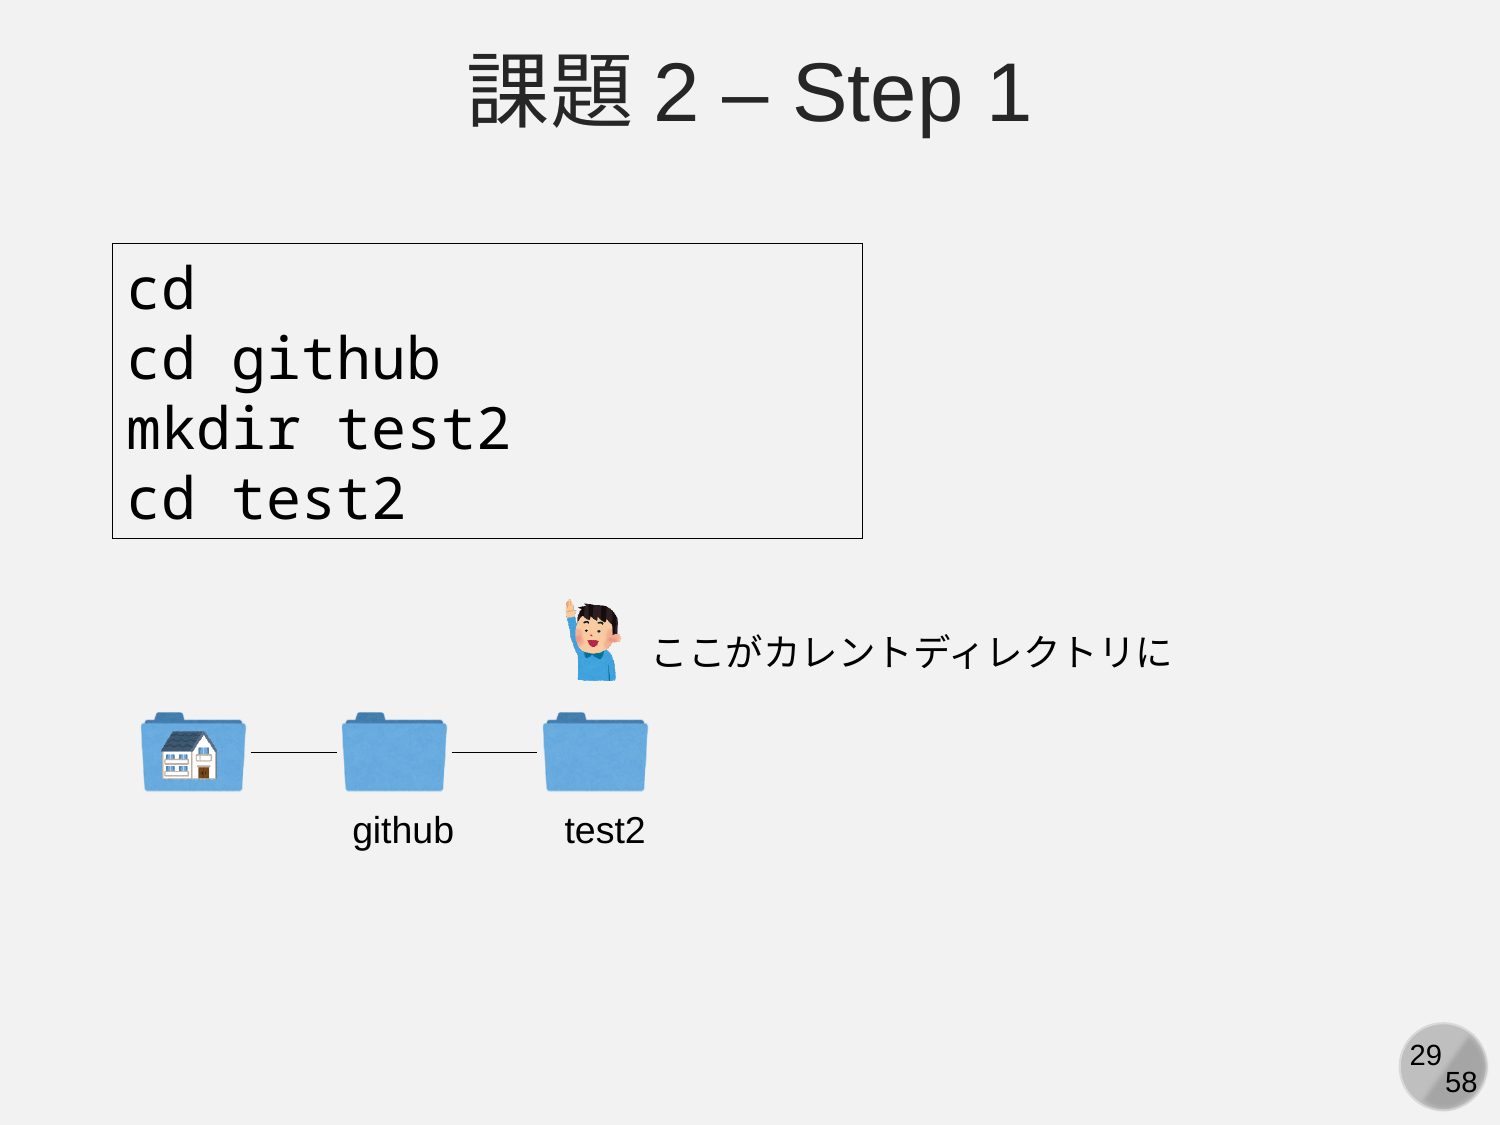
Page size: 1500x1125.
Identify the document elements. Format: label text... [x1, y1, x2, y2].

list 課題2 – Step 1 [0, 31, 1500, 155]
picture [135, 704, 251, 801]
picture [537, 704, 653, 801]
picture [336, 704, 452, 801]
text_box github [337, 798, 469, 859]
text_box cd cd github mkdir test2 cd test2 [112, 243, 863, 539]
picture [562, 597, 626, 686]
text_box test2 [549, 798, 661, 859]
text_box ここがカレントディレクトリに [635, 621, 1189, 682]
